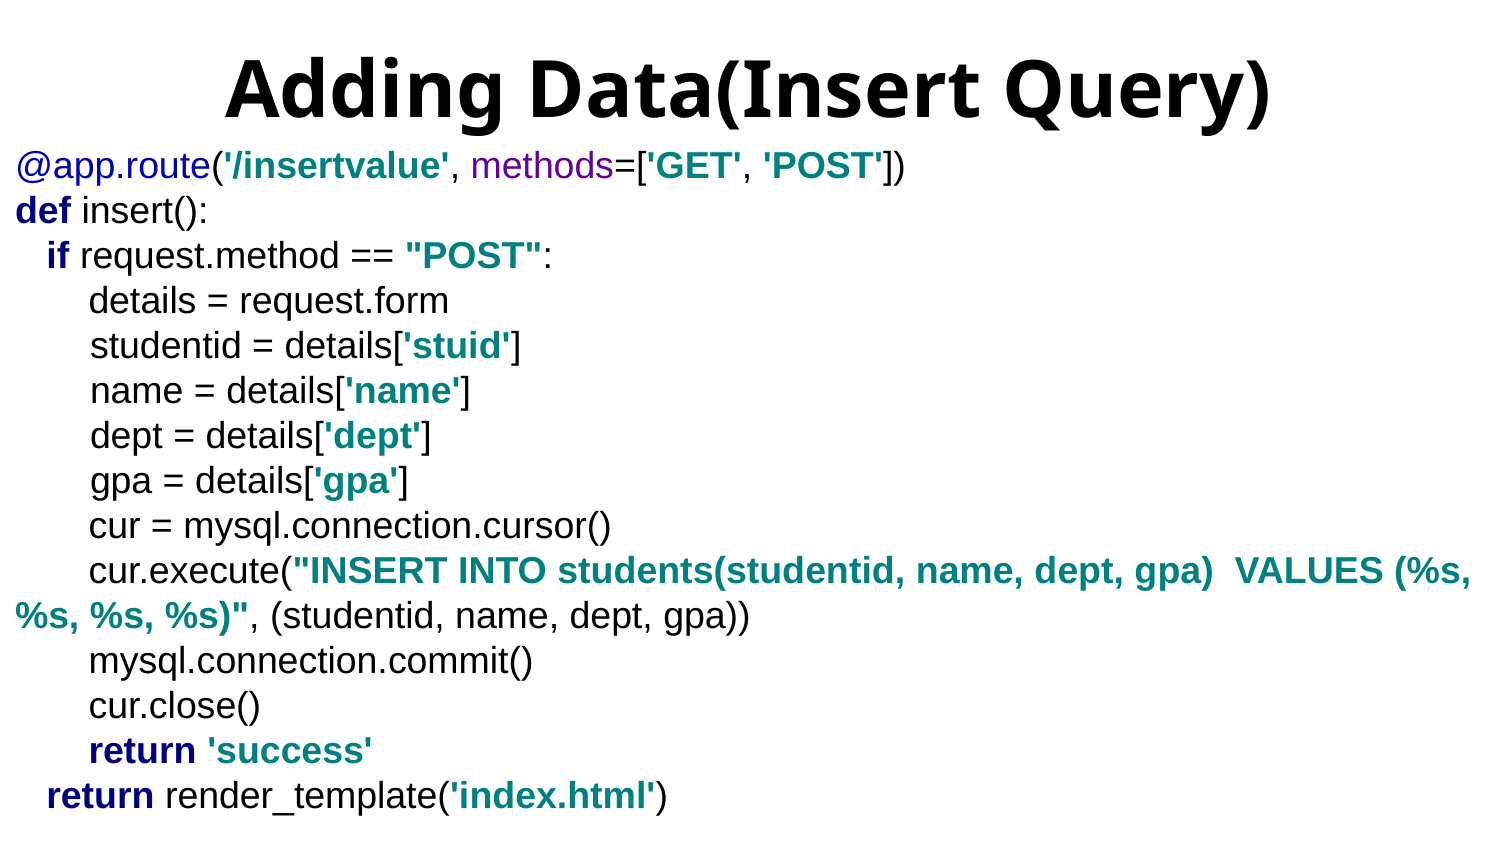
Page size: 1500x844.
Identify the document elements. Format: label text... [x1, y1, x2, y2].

text_box @app.route('/insertvalue', methods=['GET', 'POST']) def insert(): if request.method == "POST": details = request.form studentid = details['stuid'] name = details['name'] dept = details['dept'] gpa = details['gpa'] cur = mysql.connection.cursor() cur.execute("INSERT INTO students(studentid, name, dept, gpa) VALUES (%s, %s, %s, %s)", (studentid, name, dept, gpa)) mysql.connection.commit() cur.close() return 'success' return render_template('index.html') [0, 126, 1500, 835]
text_box Adding Data(Insert Query) [24, 22, 1473, 158]
